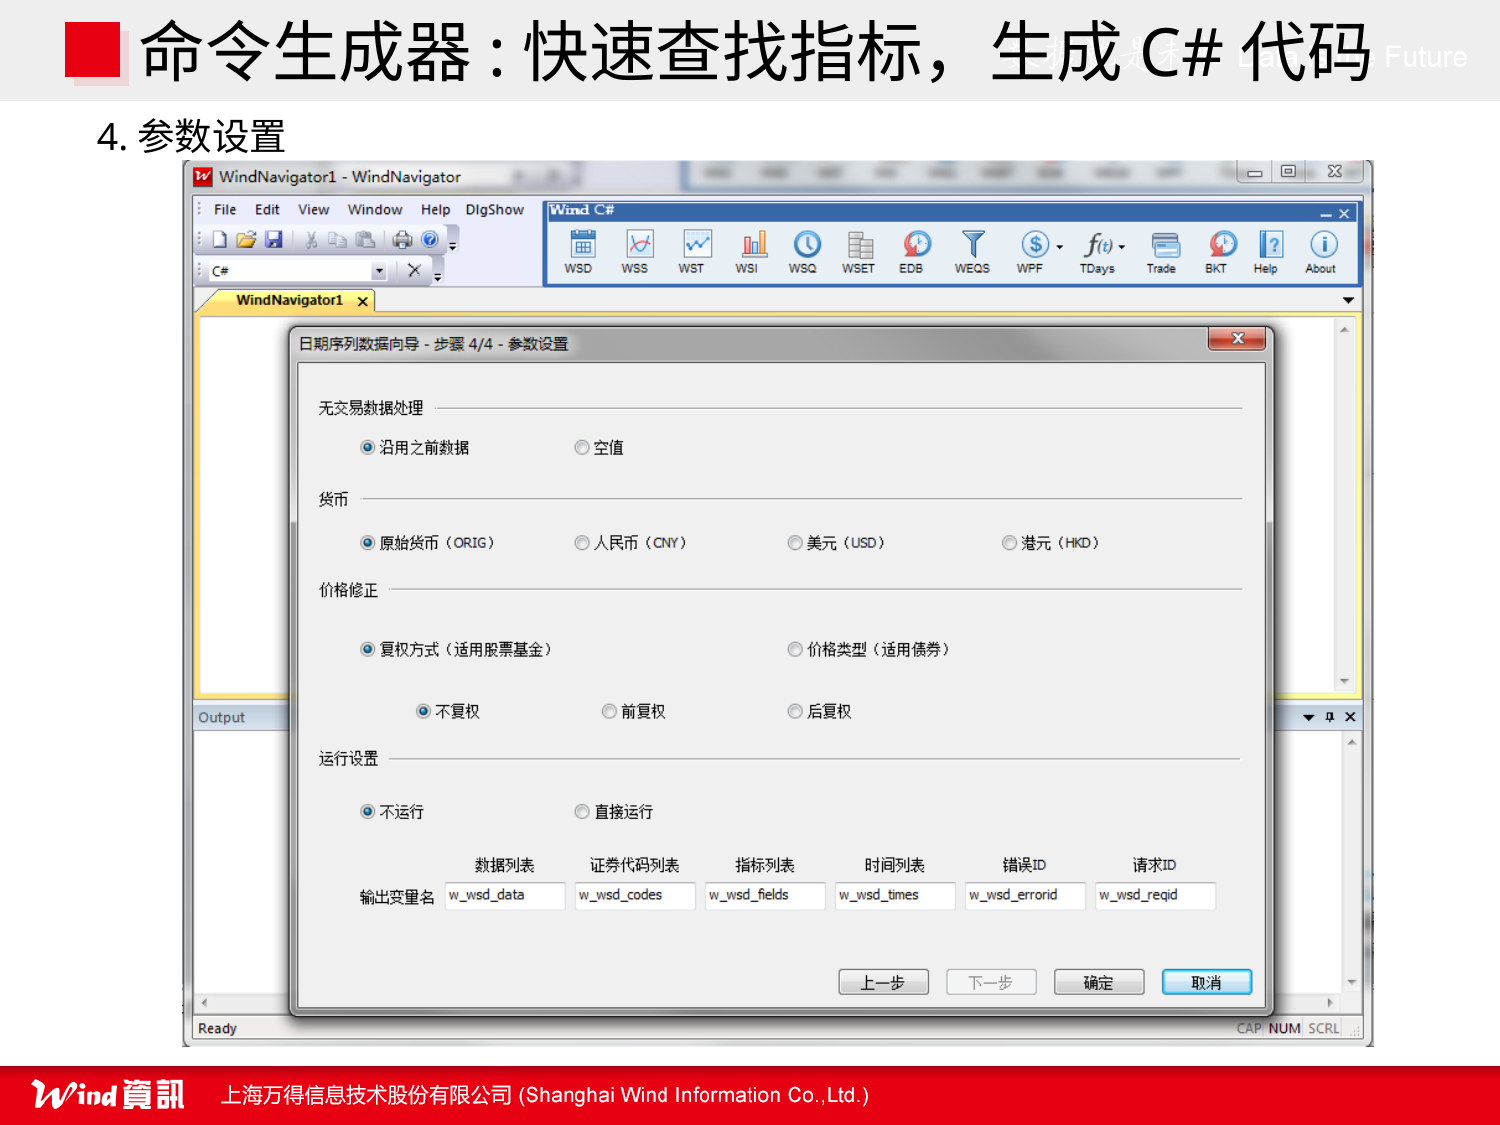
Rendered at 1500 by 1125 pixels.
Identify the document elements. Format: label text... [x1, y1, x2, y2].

text_box 4.参数设置 [82, 105, 1383, 166]
text_box 命令生成器:快速查找指标，生成C#代码 [123, 1, 1459, 95]
picture [0, 0, 1500, 1125]
